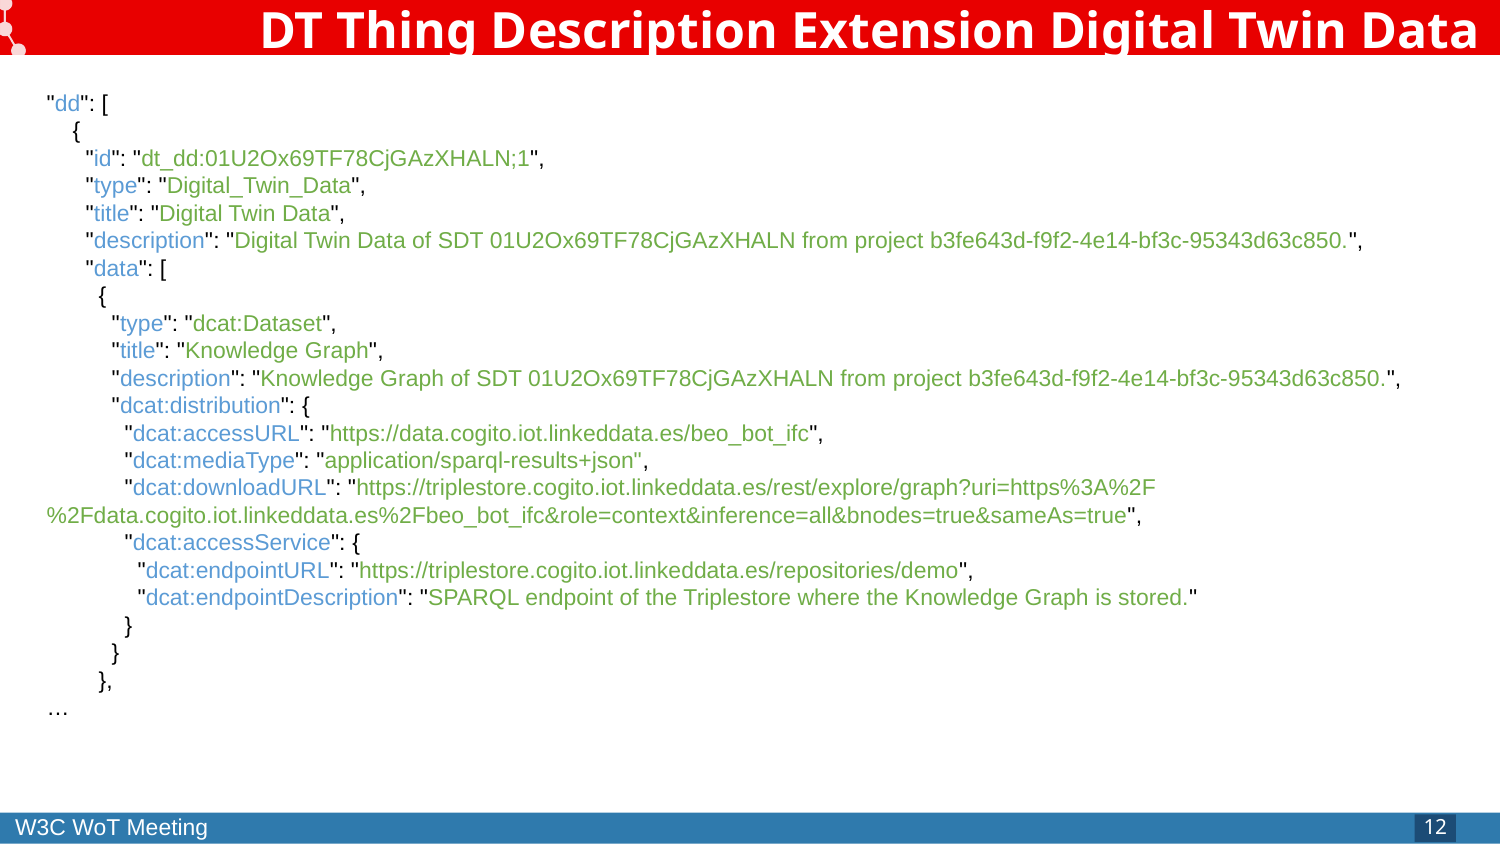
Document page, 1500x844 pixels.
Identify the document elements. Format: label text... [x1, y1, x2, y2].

text_box "dd": [ { "id": "dt_dd:01U2Ox69TF78CjGAzXHALN;1", "type": "Digital_Twin_Data", "title": "Digital Twin Data", "description": "Digital Twin Data of SDT 01U2Ox69TF78CjGAzXHALN from project b3fe643d-f9f2-4e14-bf3c-95343d63c850.", "data": [ { "type": "dcat:Dataset", "title": "Knowledge Graph", "description": "Knowledge Graph of SDT 01U2Ox69TF78CjGAzXHALN from project b3fe643d-f9f2-4e14-bf3c-95343d63c850.", "dcat:distribution": { "dcat:accessURL": "https://data.cogito.iot.linkeddata.es/beo_bot_ifc", "dcat:mediaType": "application/sparql-results+json", "dcat:downloadURL": "https://triplestore.cogito.iot.linkeddata.es/rest/explore/graph?uri=https%3A%2F%2Fdata.cogito.iot.linkeddata.es%2Fbeo_bot_ifc&role=context&inference=all&bnodes=true&sameAs=true", "dcat:accessService": { "dcat:endpointURL": "https://triplestore.cogito.iot.linkeddata.es/repositories/demo", "dcat:endpointDescription": "SPARQL endpoint of the Triplestore where the Knowledge Graph is stored." } } }, … [31, 81, 1488, 728]
slide_number ‹#› [1414, 814, 1456, 843]
title DT Thing Description Extension Digital Twin Data [212, 9, 1488, 48]
